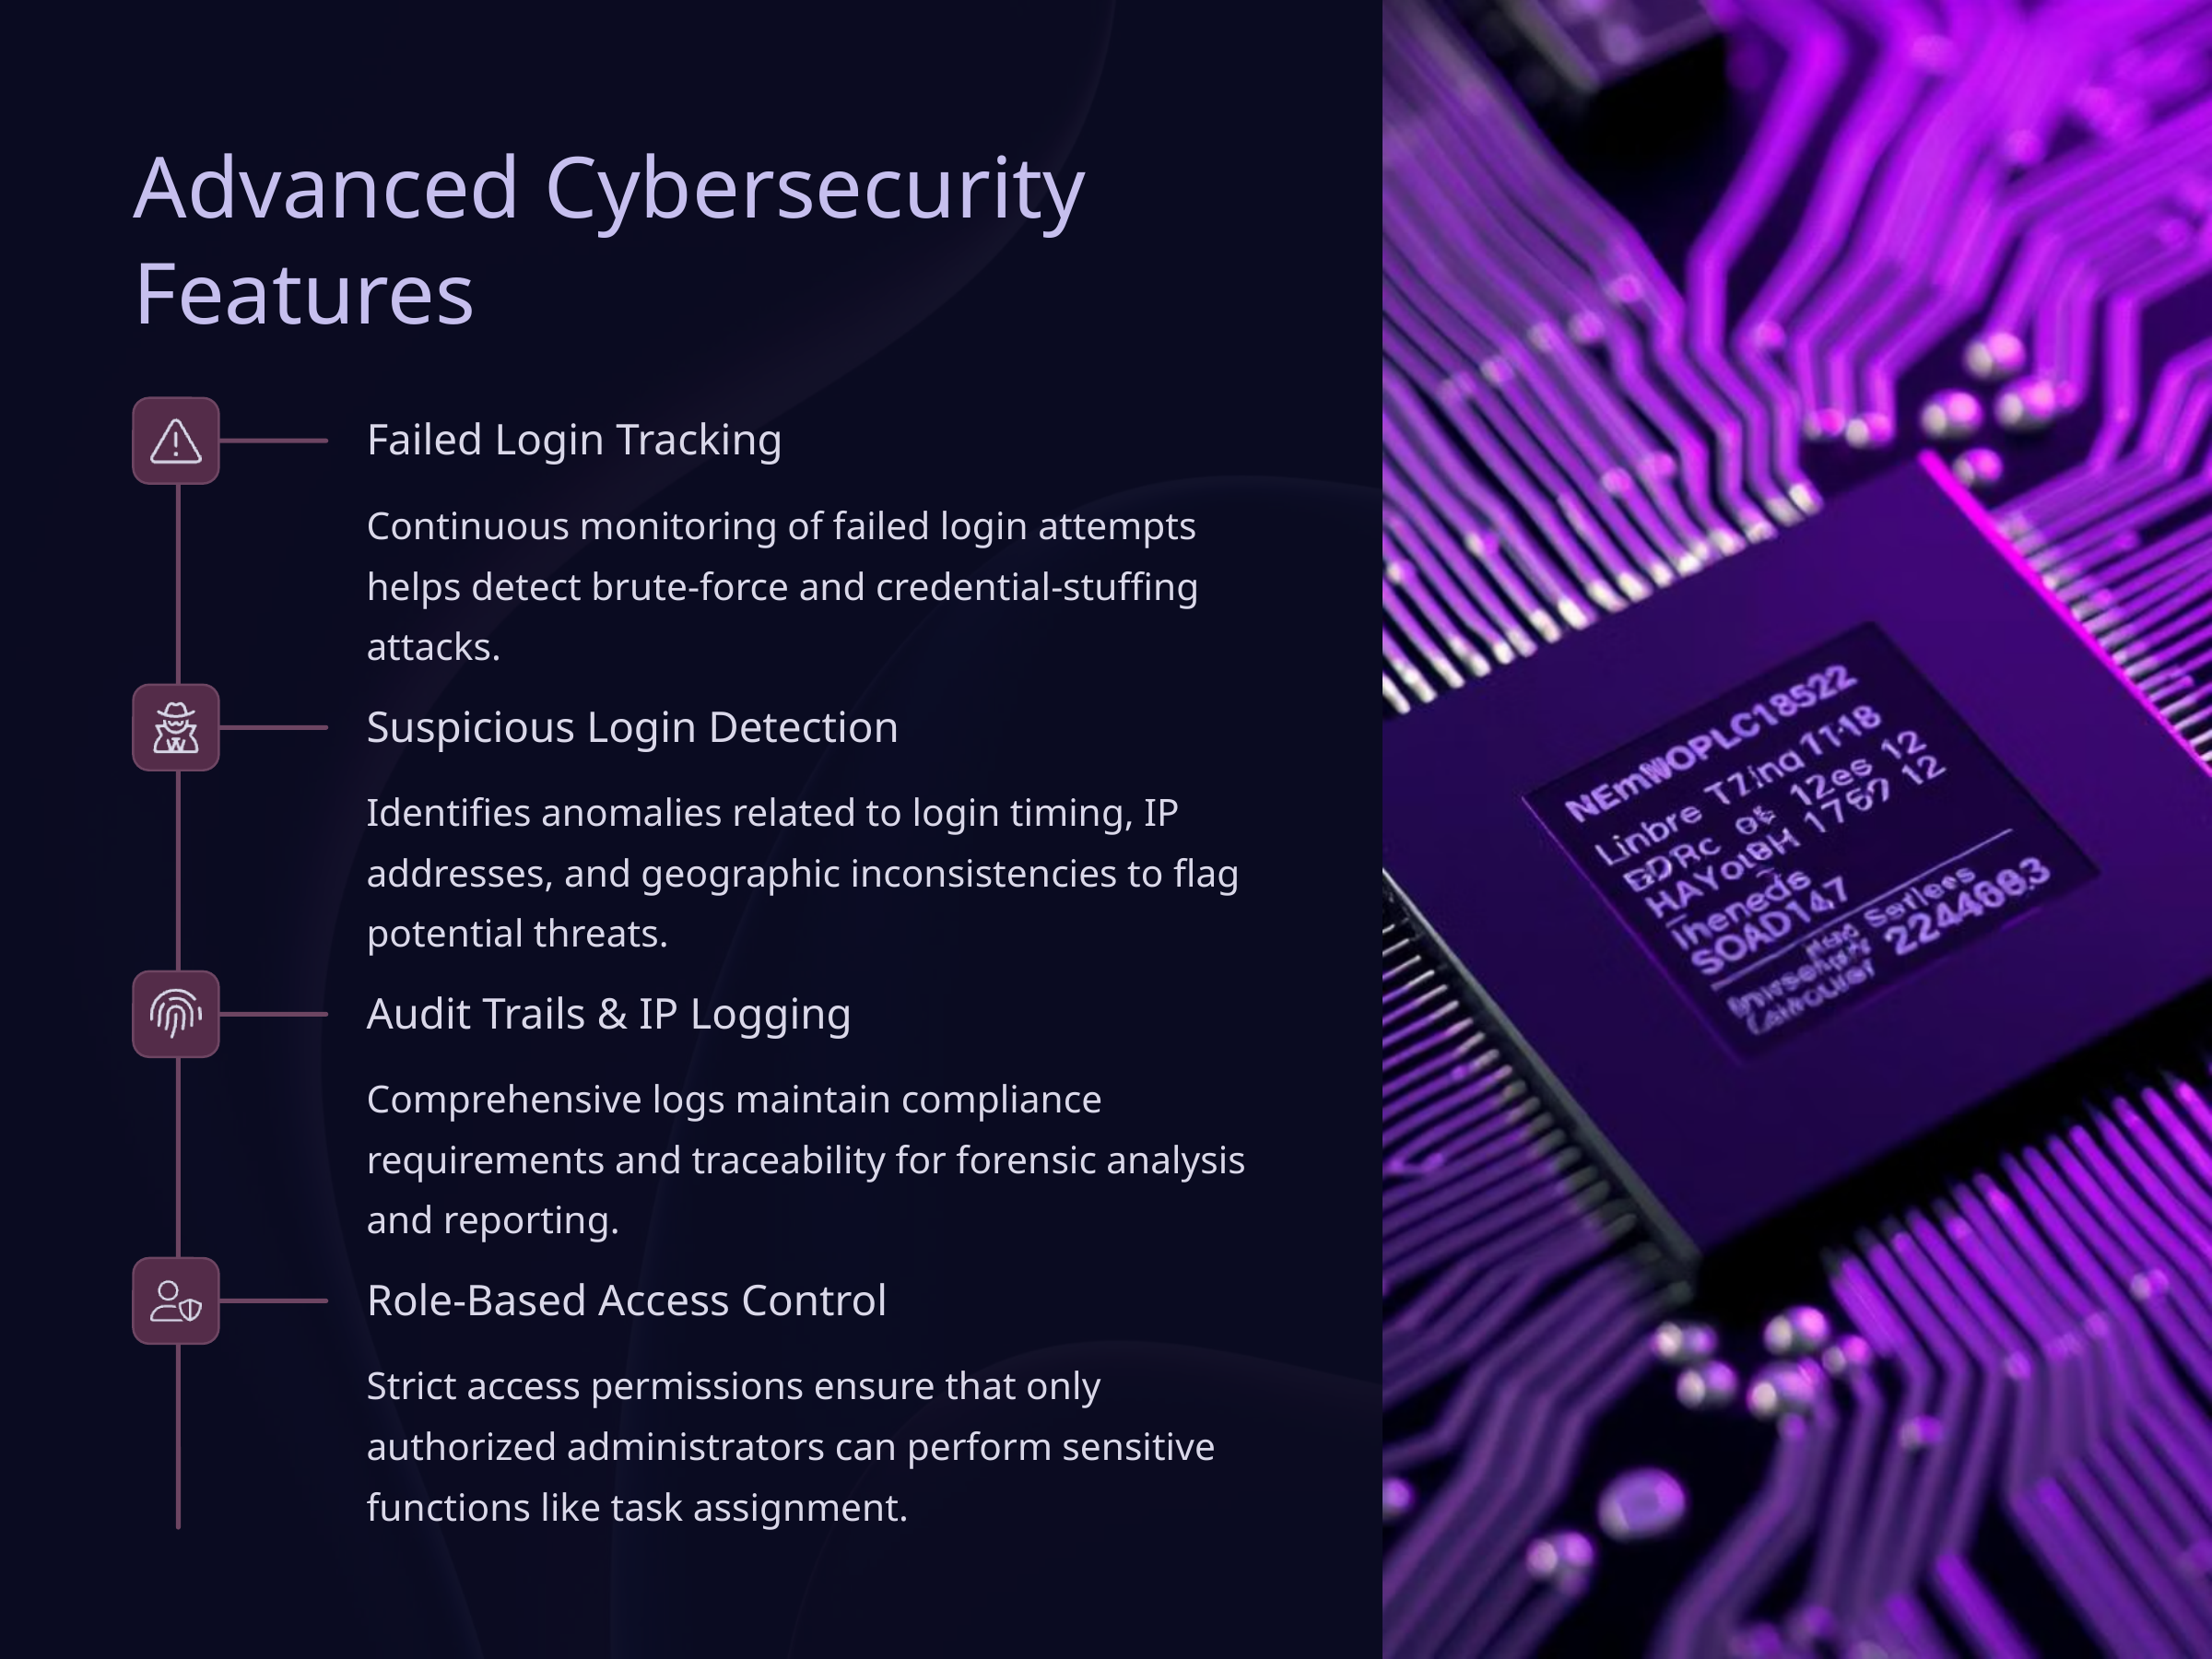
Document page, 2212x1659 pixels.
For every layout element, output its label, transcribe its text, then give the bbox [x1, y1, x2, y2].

text_box Comprehensive logs maintain compliance requirements and traceability for forensic analysis and reporting. [366, 1060, 1250, 1182]
text_box [219, 1011, 329, 1017]
text_box Identifies anomalies related to login timing, IP addresses, and geographic inconsistencies to flag potential threats. [366, 773, 1250, 896]
text_box [133, 1257, 219, 1344]
text_box Strict access permissions ensure that only authorized administrators can perform sensitive functions like task assignment. [366, 1347, 1250, 1530]
text_box [219, 724, 329, 730]
text_box [133, 971, 219, 1057]
text_box Audit Trails & IP Logging [366, 984, 883, 1038]
text_box Suspicious Login Detection [366, 698, 930, 751]
picture [150, 982, 202, 1046]
picture [1382, 0, 2212, 1659]
text_box [133, 684, 219, 771]
text_box [175, 771, 181, 971]
text_box [133, 397, 219, 484]
text_box Role-Based Access Control [366, 1271, 924, 1324]
text_box [219, 438, 329, 443]
text_box Advanced Cybersecurity Features [133, 129, 1250, 341]
text_box [175, 1057, 181, 1257]
text_box [219, 1298, 329, 1303]
text_box Continuous monitoring of failed login attempts helps detect brute-force and credential-stuffing attacks. [366, 487, 1250, 609]
picture [150, 408, 202, 473]
picture [150, 695, 202, 759]
text_box [175, 1344, 182, 1530]
text_box Failed Login Tracking [366, 410, 804, 465]
text_box [175, 484, 181, 684]
picture [150, 1268, 202, 1333]
